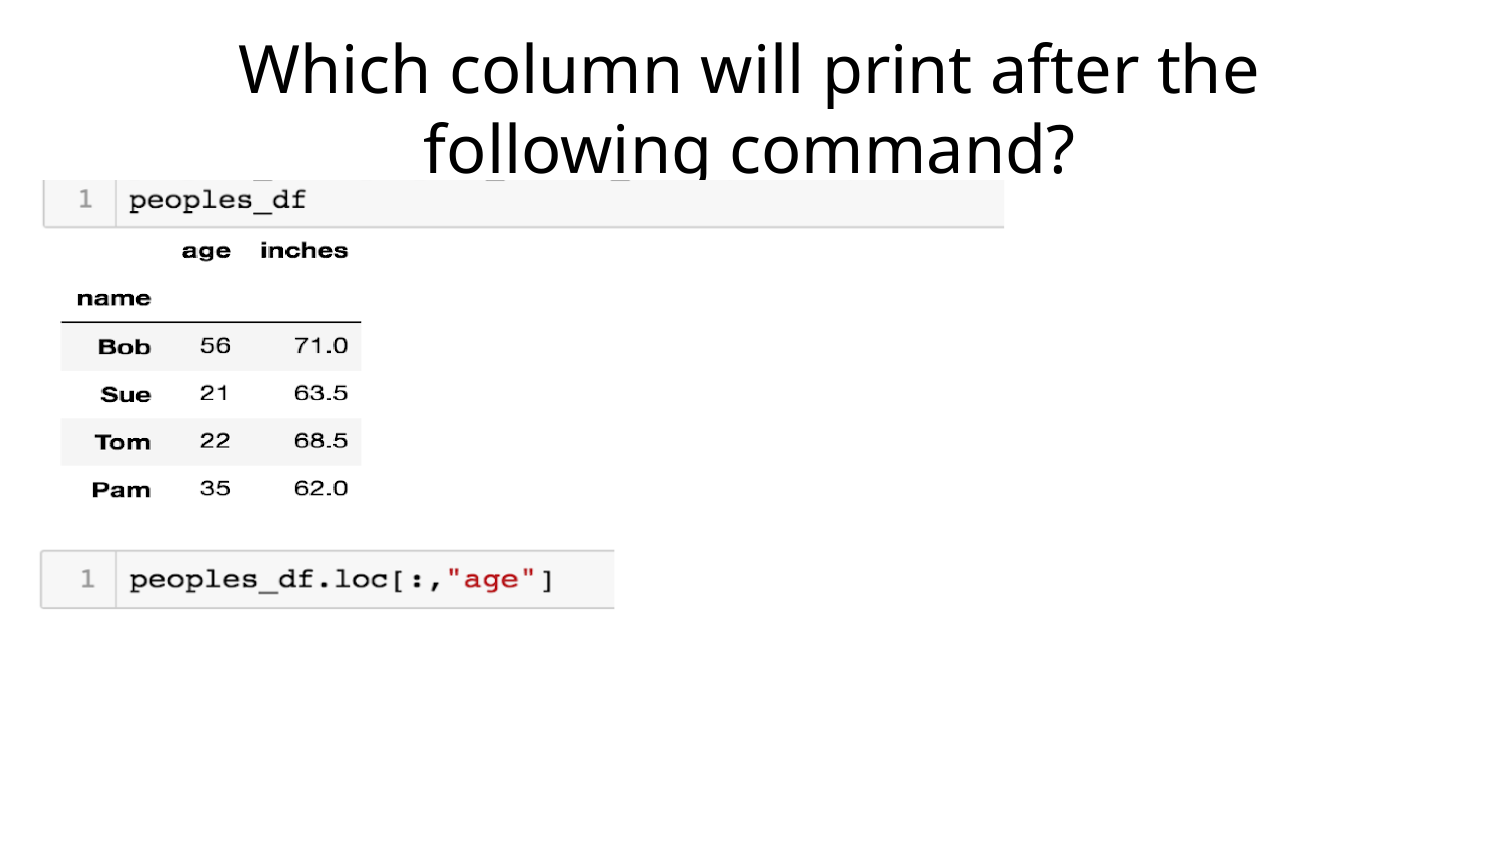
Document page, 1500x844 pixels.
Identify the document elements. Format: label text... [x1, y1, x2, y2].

picture [31, 236, 371, 511]
title Which column will print after the following command? [109, 21, 1391, 209]
picture [30, 537, 615, 624]
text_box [26, 180, 1005, 235]
